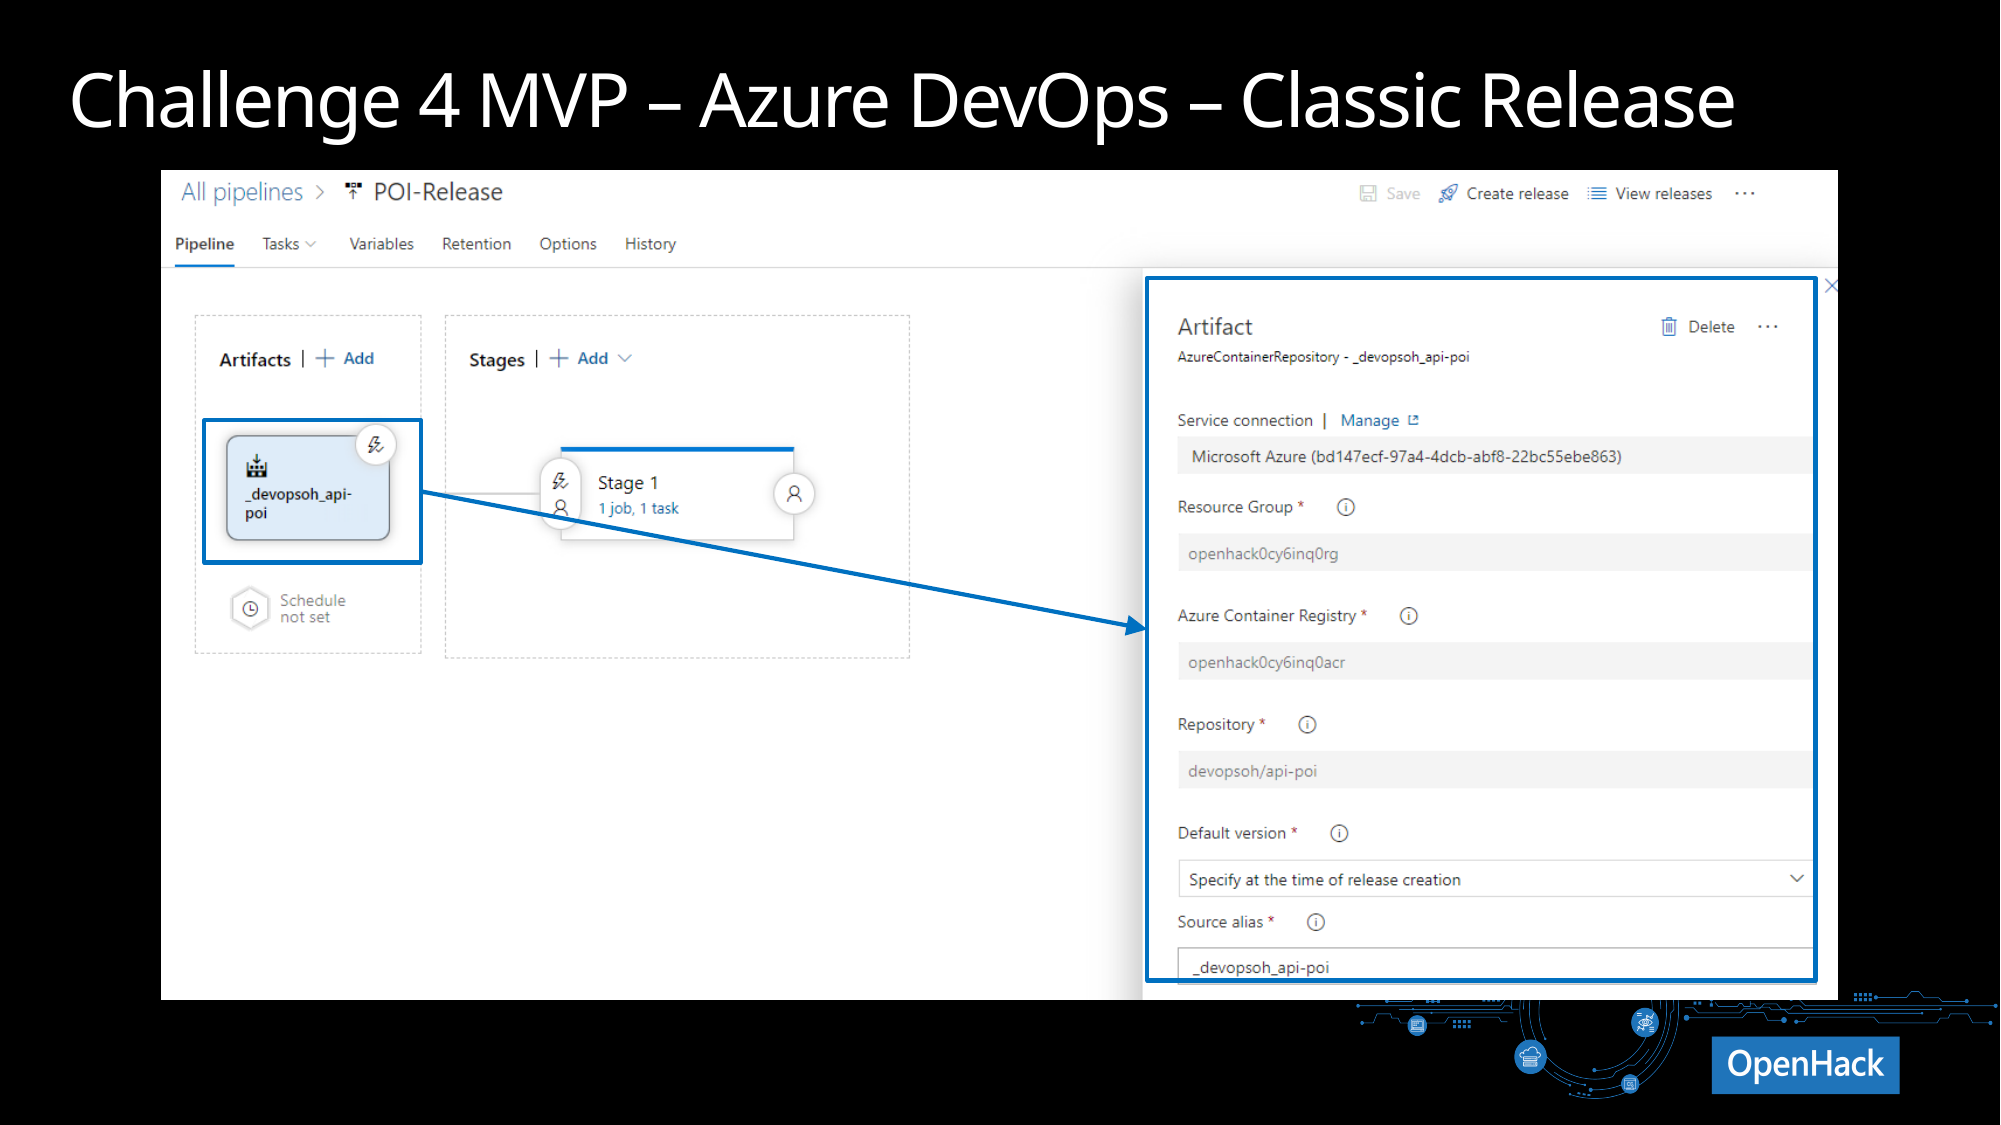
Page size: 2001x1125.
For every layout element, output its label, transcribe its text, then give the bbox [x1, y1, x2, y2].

title Challenge 4 MVP – Azure DevOps – Classic Release [44, 47, 1957, 158]
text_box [420, 491, 1148, 630]
picture [161, 169, 2000, 1099]
